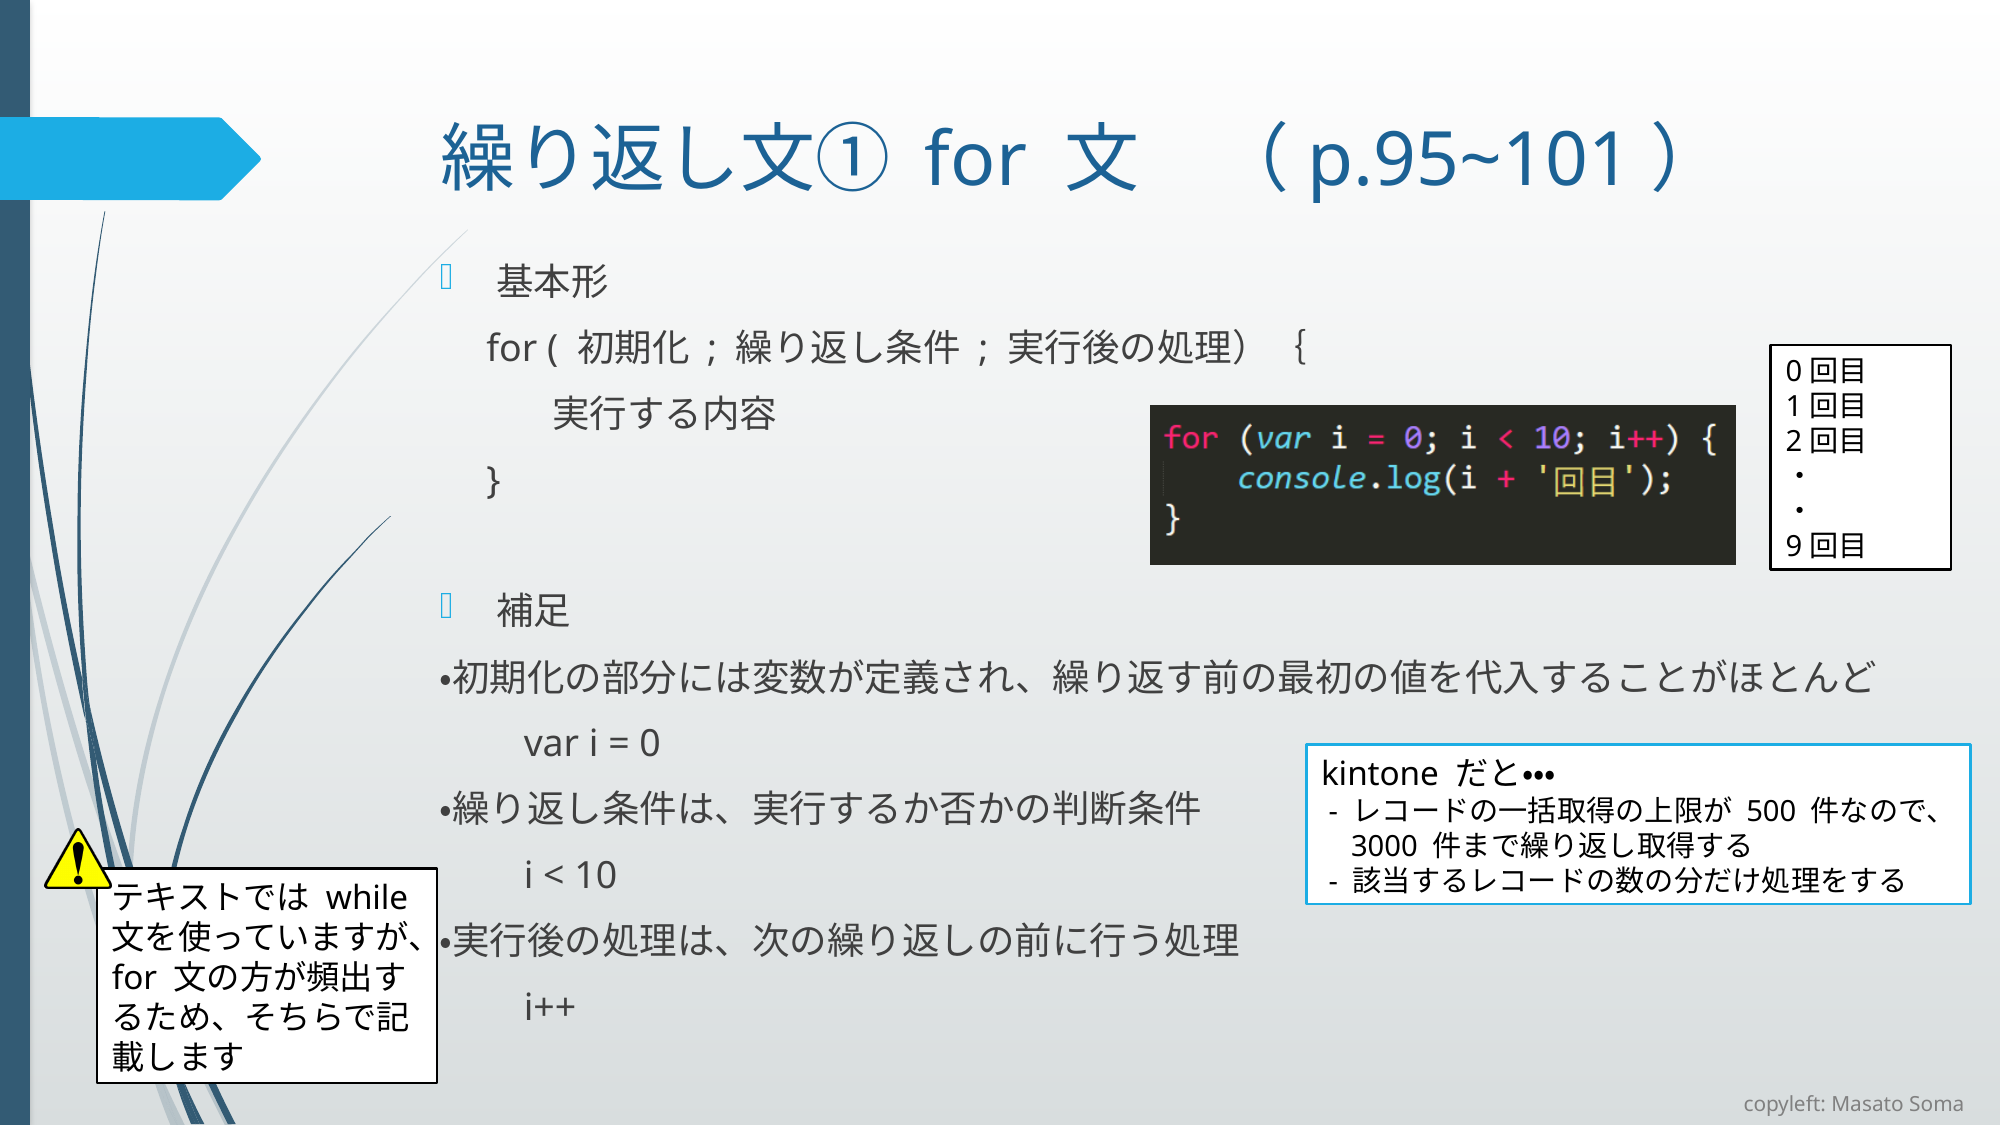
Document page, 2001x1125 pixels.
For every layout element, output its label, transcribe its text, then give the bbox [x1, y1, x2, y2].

picture [1150, 405, 1736, 566]
picture [44, 828, 113, 889]
text_box kintone だと・・・ - レコードの一括取得の上限が 500 件なので、 3000 件まで繰り返し取得する - 該当するレコードの数の分だけ処理をする [1305, 743, 1972, 905]
list 基本形 for ( 初期化 ; 繰り返し条件 ; 実行後の処理）｛ 実行する内容 } 補足 ・初期化の部分には変数が定義され、繰り返す前の最初の値を代入することがほとんど var i = 0 ・繰り返し条件は、実行するか否かの判断条件 i < 10 ・実行後の処理は、次の繰り返しの前に行う処理 i++ [424, 250, 1938, 1071]
text_box 0回目 1回目 2回目 ・ ・ 9回目 [1769, 344, 1952, 571]
title 繰り返し文① for 文 （p.95~101） [425, 102, 1888, 226]
text_box テキストでは while 文を使っていますが、for 文の方が頻出するため、そちらで記載します [96, 867, 438, 1084]
